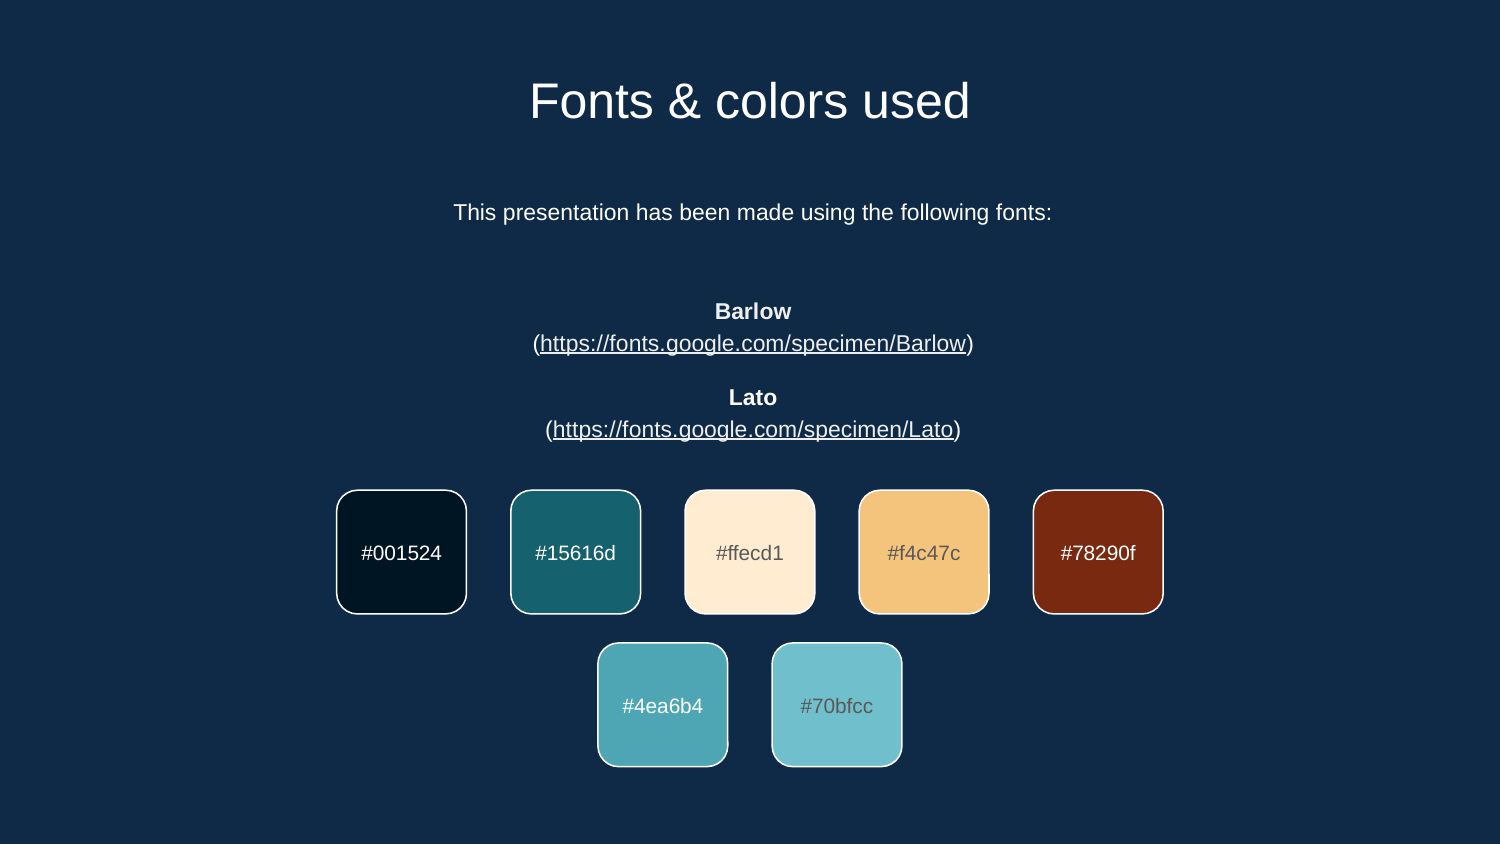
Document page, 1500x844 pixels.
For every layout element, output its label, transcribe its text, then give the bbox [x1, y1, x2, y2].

text_box [772, 741, 902, 767]
text_box [510, 589, 641, 614]
text_box Barlow (https://fonts.google.com/specimen/Barlow) Lato (https://fonts.google.com/specimen/Lato) [175, 264, 1332, 470]
text_box This presentation has been made using the following fonts: [175, 178, 1332, 251]
text_box [597, 741, 728, 767]
text_box #4ea6b4 [597, 668, 728, 741]
text_box [336, 589, 467, 614]
text_box [510, 490, 641, 515]
text_box #78290f [1033, 515, 1164, 589]
text_box [685, 490, 815, 515]
text_box [597, 642, 728, 668]
text_box [685, 589, 815, 614]
text_box [336, 490, 467, 515]
text_box [1033, 589, 1164, 614]
text_box [859, 589, 989, 614]
title Fonts & colors used [171, 53, 1328, 133]
text_box #f4c47c [859, 515, 989, 589]
text_box #70bfcc [772, 668, 902, 741]
text_box [859, 490, 989, 515]
text_box #15616d [510, 515, 641, 589]
text_box [1033, 490, 1164, 515]
text_box #001524 [336, 515, 467, 589]
text_box [772, 642, 902, 668]
text_box #ffecd1 [685, 515, 815, 589]
